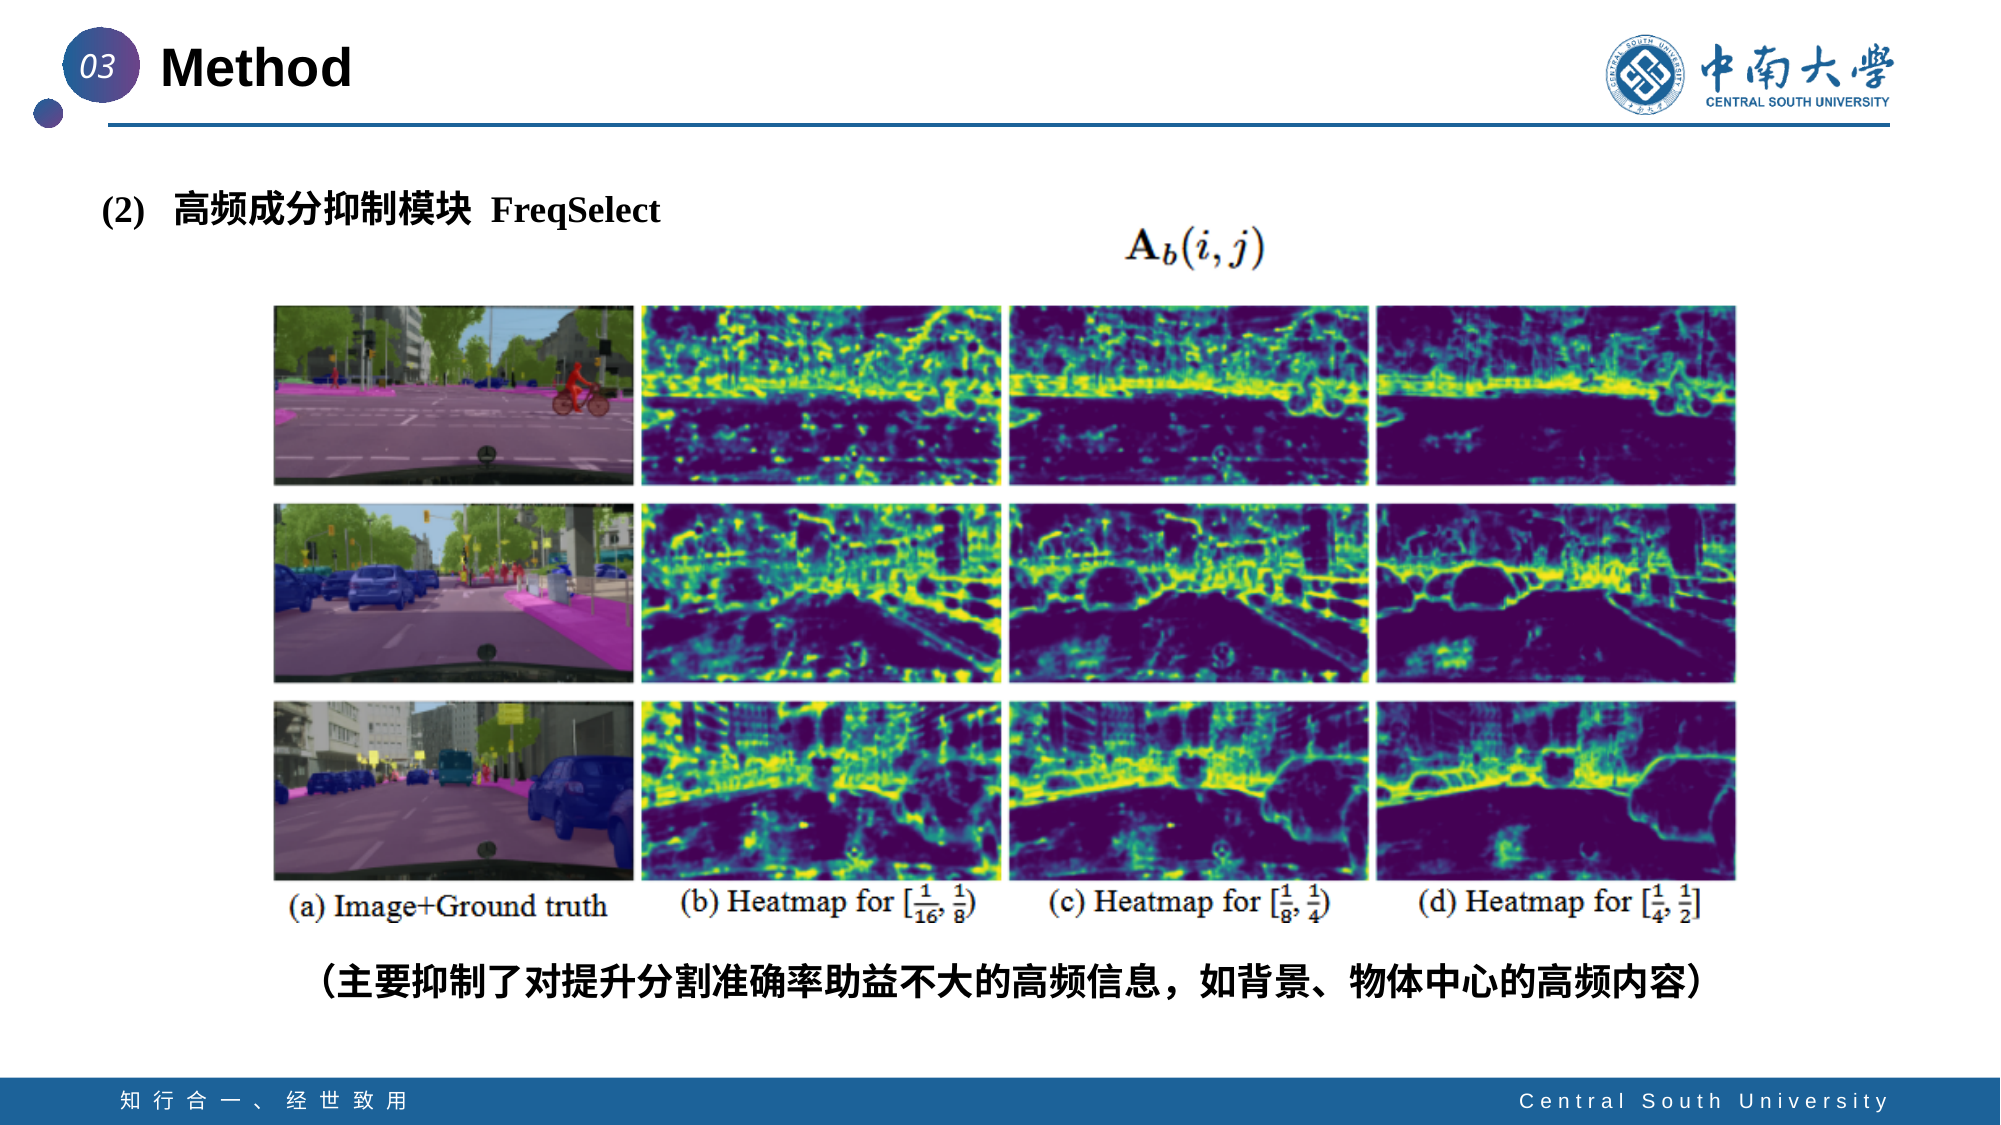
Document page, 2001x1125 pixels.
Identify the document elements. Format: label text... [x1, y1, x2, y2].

text_box 知行合一、经世致用 [105, 1080, 423, 1120]
text_box (2) 高频成分抑制模块 FreqSelect [86, 177, 711, 238]
picture [1595, 28, 1907, 121]
text_box （主要抑制了对提升分割准确率助益不大的高频信息，如背景、物体中心的高频内容） [284, 950, 1740, 1011]
text_box Central South University [1504, 1080, 1902, 1120]
text_box Method [160, 26, 532, 106]
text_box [33, 26, 153, 128]
picture [260, 293, 1747, 923]
picture [1123, 213, 1266, 284]
text_box [0, 1077, 2000, 1125]
